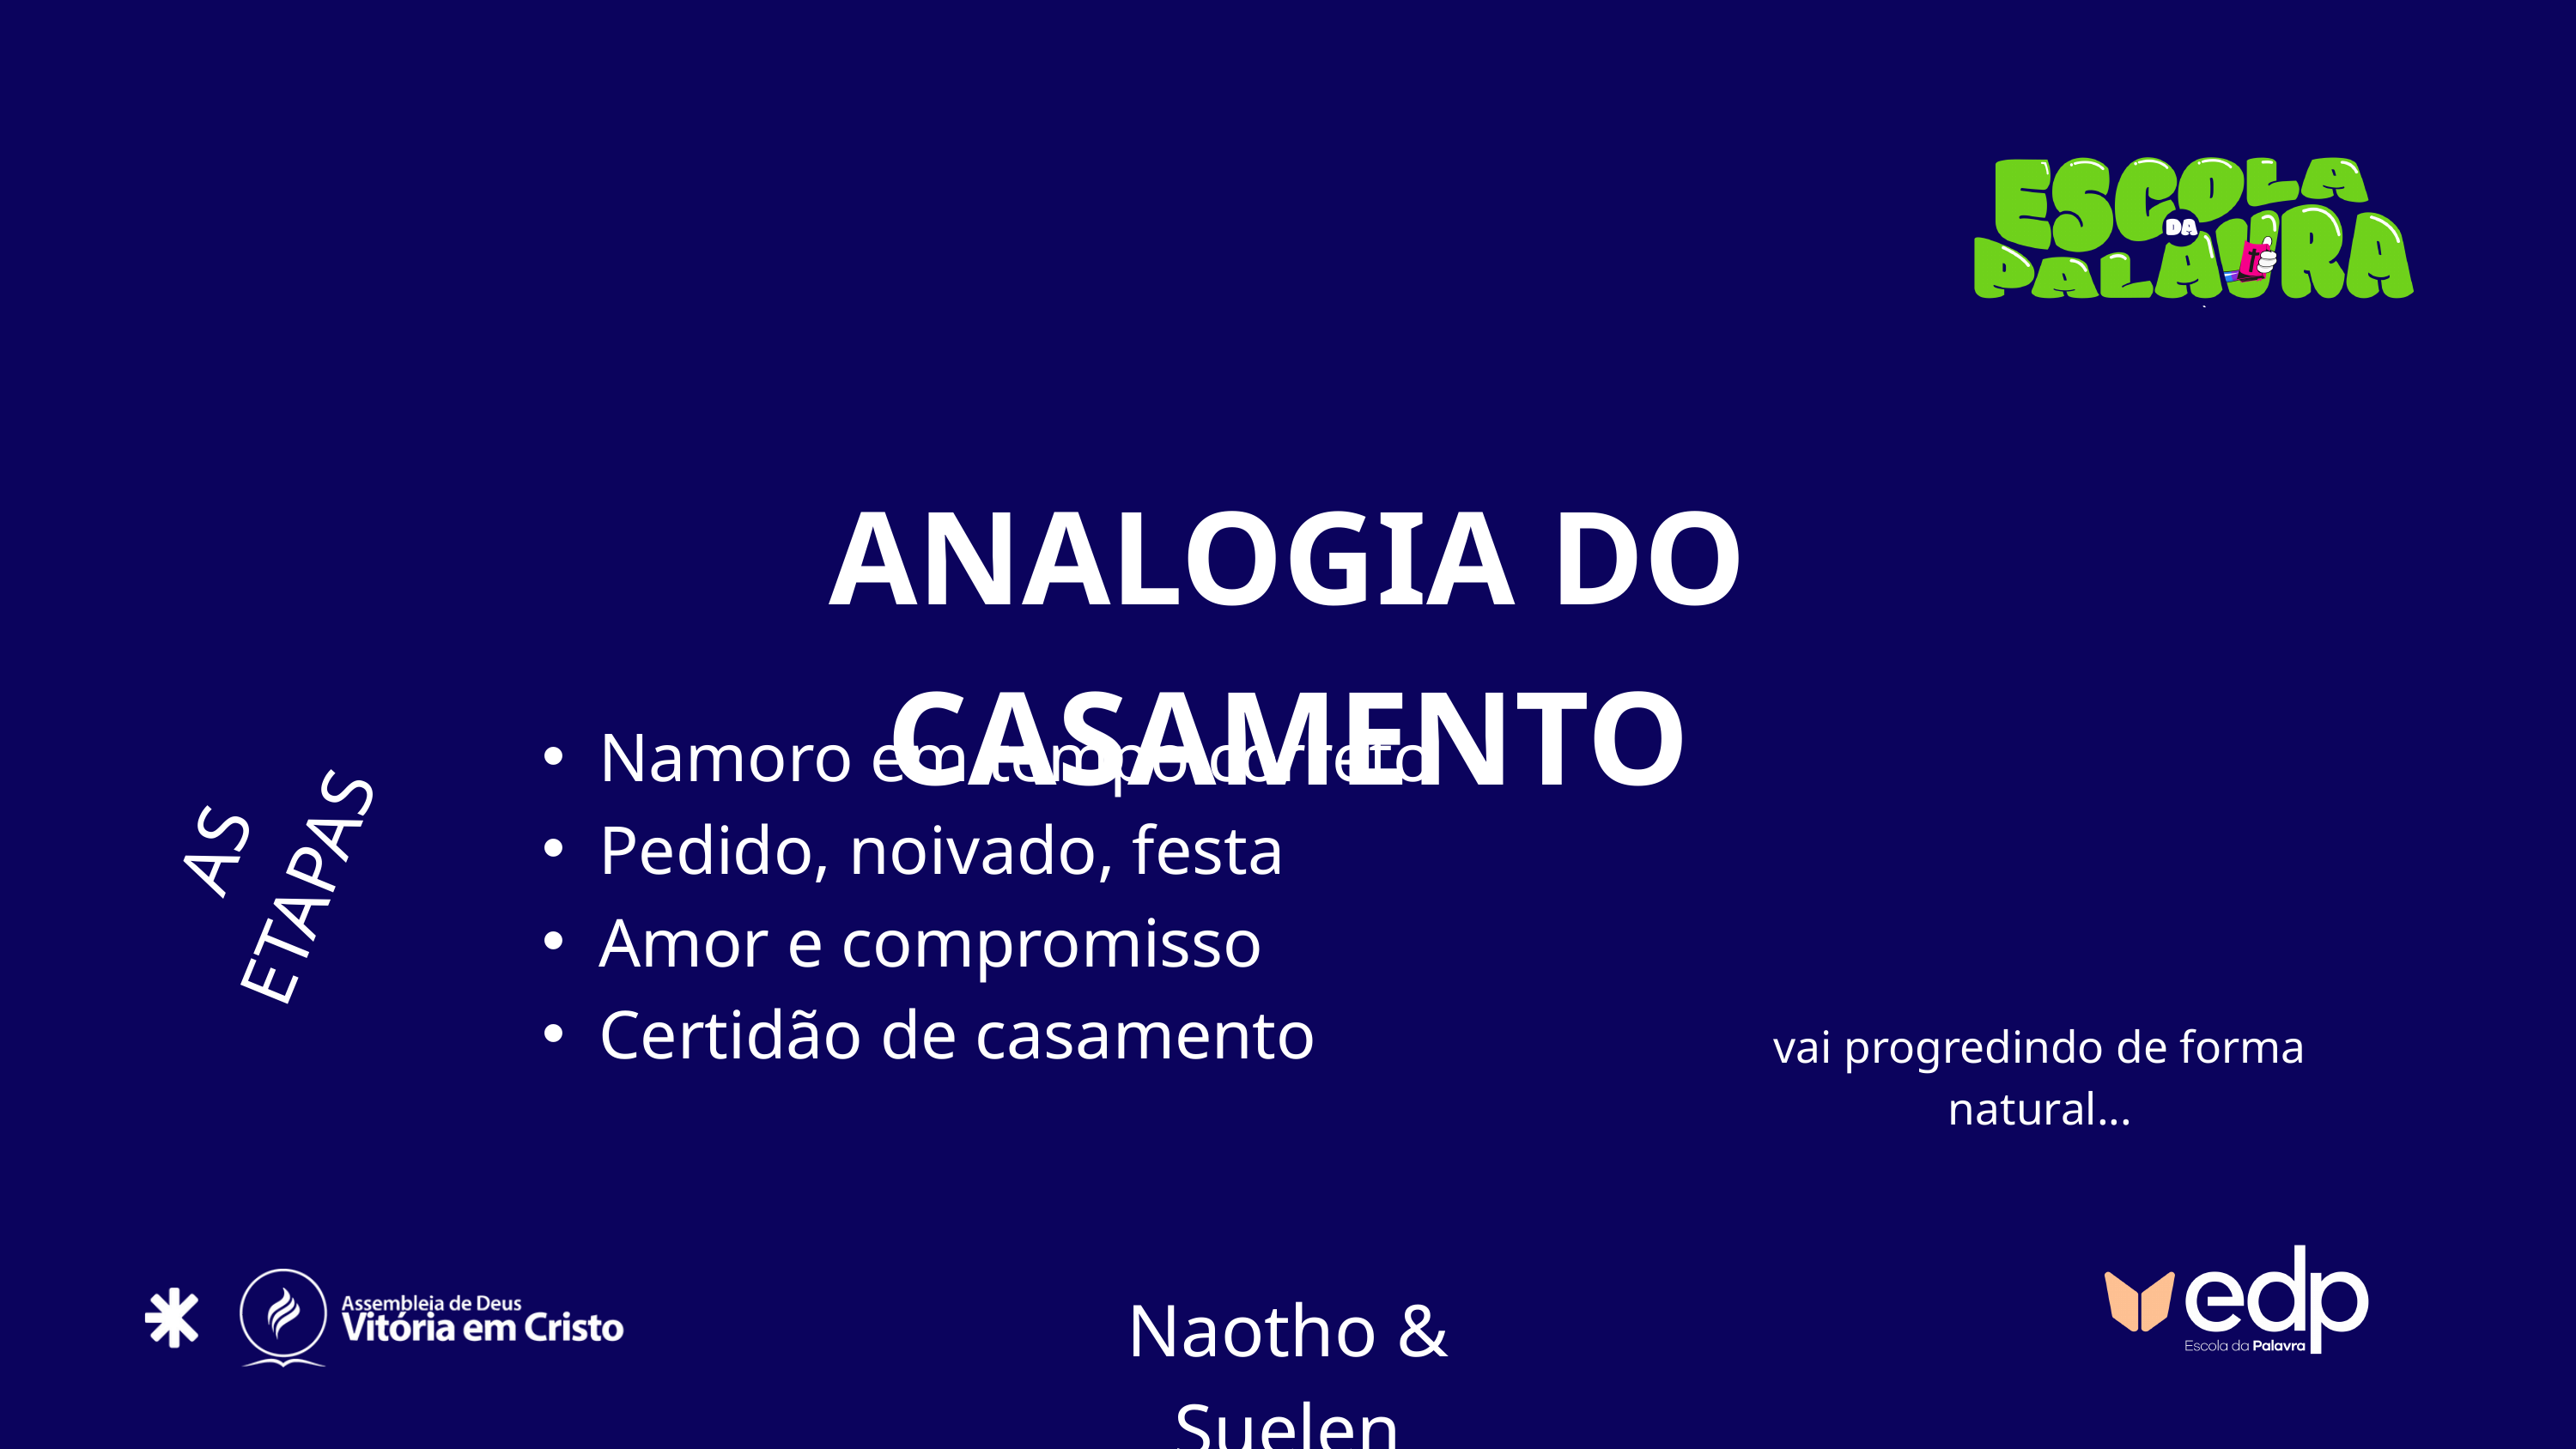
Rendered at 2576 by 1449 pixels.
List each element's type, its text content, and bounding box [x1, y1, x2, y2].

text_box AS ETAPAS [94, 669, 410, 1062]
text_box vai progredindo de forma natural... [1733, 1010, 2348, 1135]
text_box ANALOGIA DO CASAMENTO [447, 450, 2129, 811]
text_box Namoro em tempo correto Pedido, noivado, festa Amor e compromisso Certidão de casamento [486, 701, 1856, 1073]
text_box [1954, 144, 2432, 307]
text_box [2085, 1205, 2397, 1402]
text_box [144, 1269, 655, 1367]
text_box Naotho & Suelen [1035, 1270, 1541, 1449]
